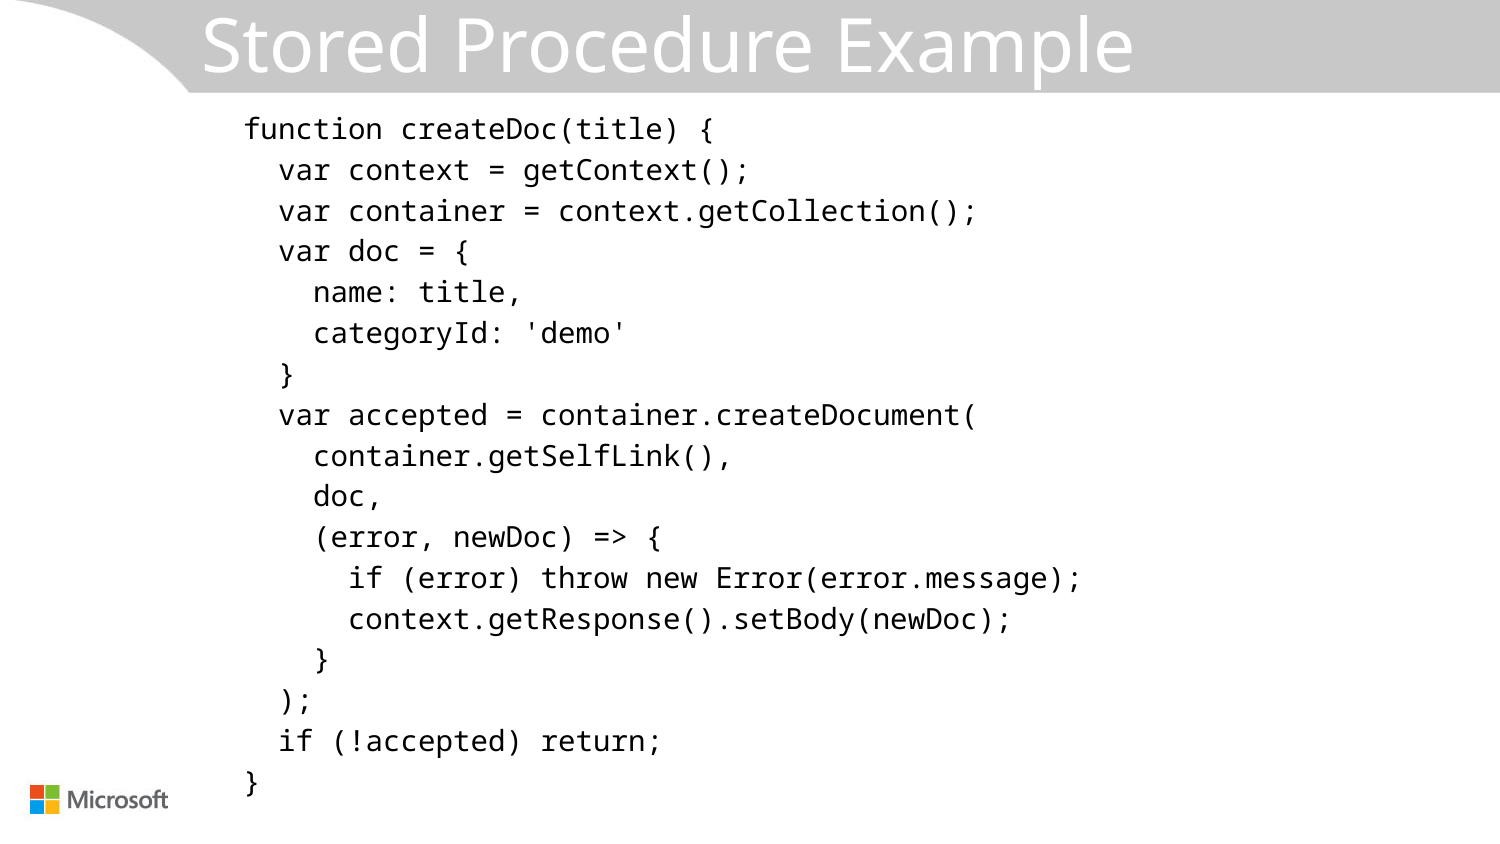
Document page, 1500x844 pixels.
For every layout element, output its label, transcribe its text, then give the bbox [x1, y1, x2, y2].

title Stored Procedure Example [186, 0, 1425, 82]
list function createDoc(title) { var context = getContext(); var container = context.getCollection(); var doc = { name: title, categoryId: 'demo' } var accepted = container.createDocument( container.getSelfLink(), doc, (error, newDoc) => { if (error) throw new Error(error.message); context.getResponse().setBody(newDoc); } ); if (!accepted) return; } [228, 102, 1487, 676]
picture [0, 0, 1500, 844]
